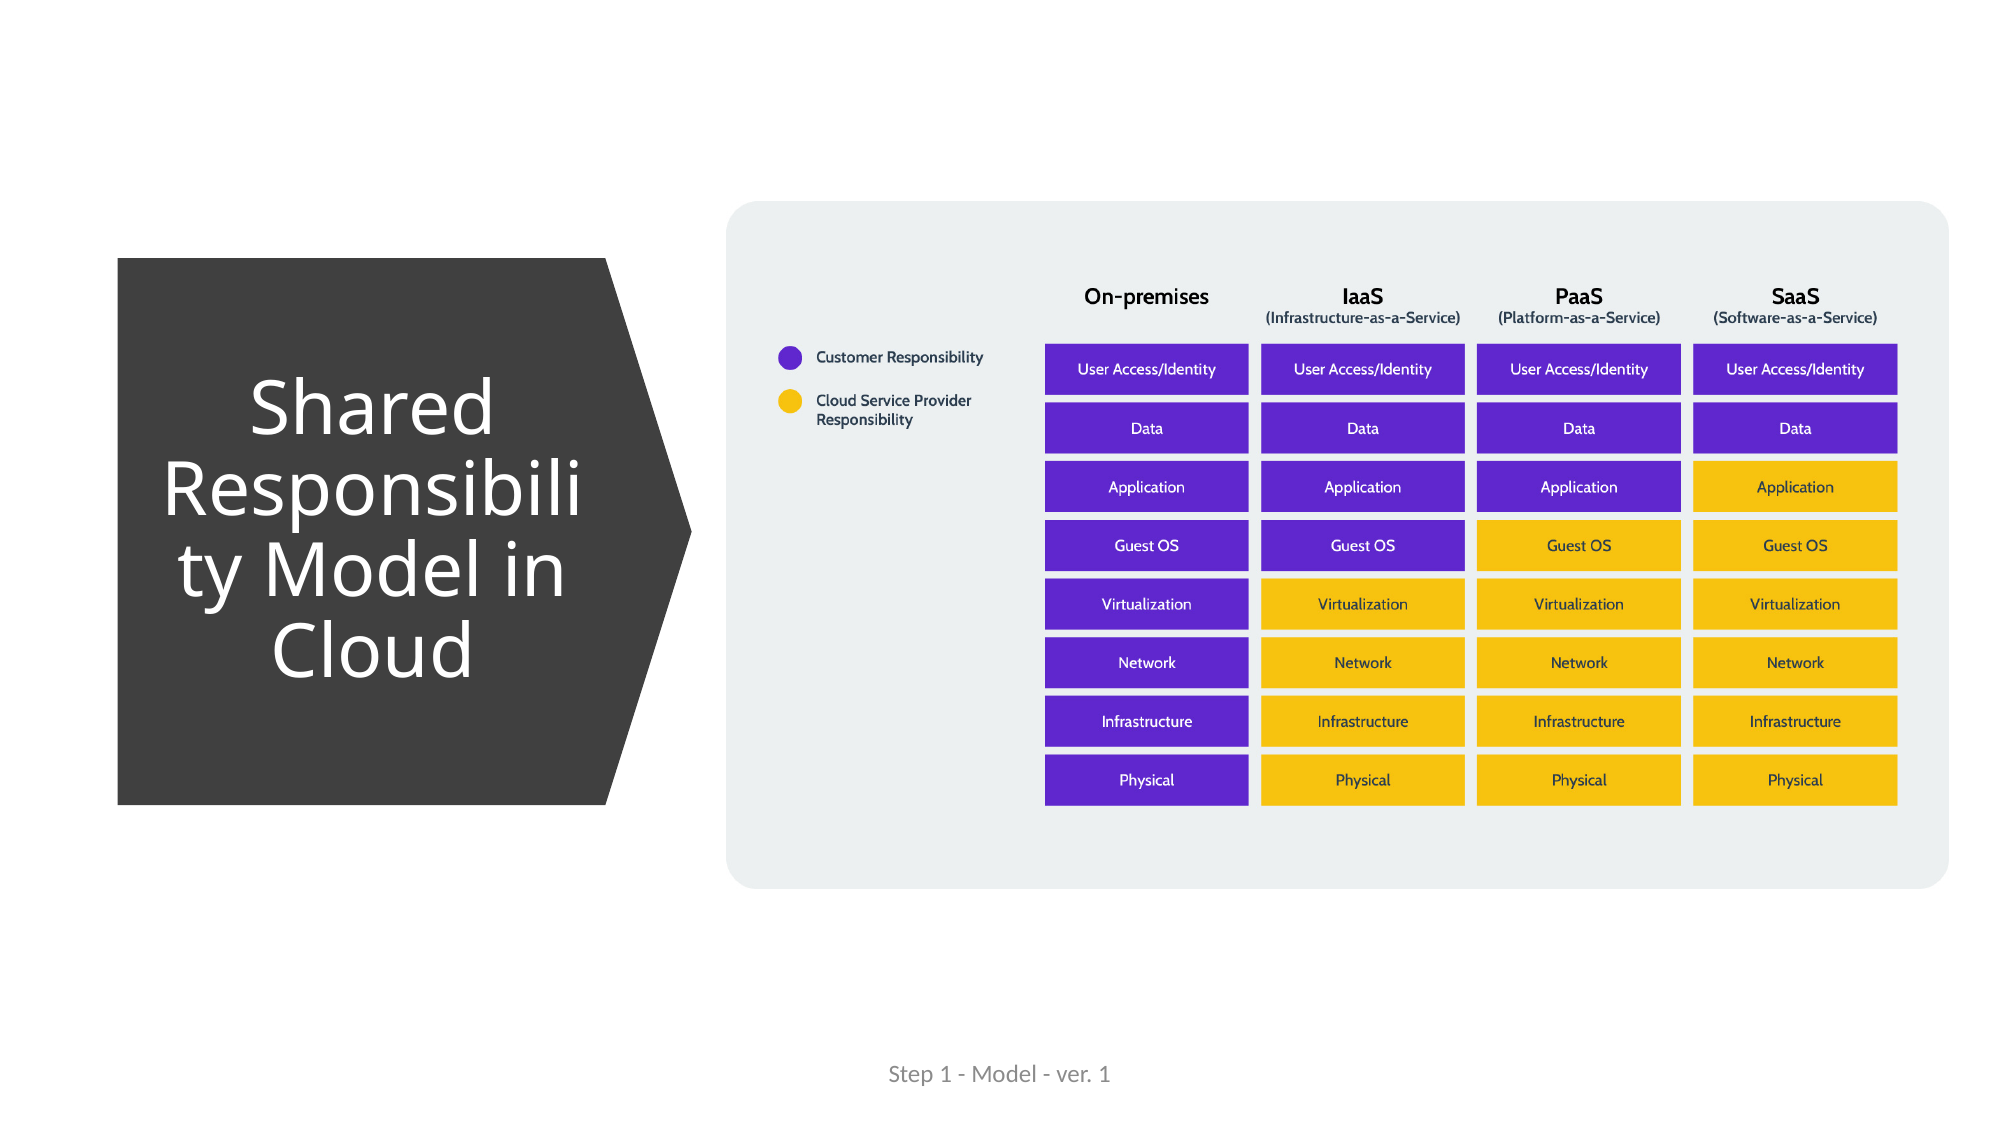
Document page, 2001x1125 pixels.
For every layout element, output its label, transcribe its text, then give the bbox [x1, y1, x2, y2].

text_box [116, 257, 693, 807]
picture [726, 201, 1949, 889]
footer Step 1 - Model - ver. 1 [662, 1042, 1338, 1103]
title Shared Responsibility Model in Cloud [145, 322, 600, 741]
